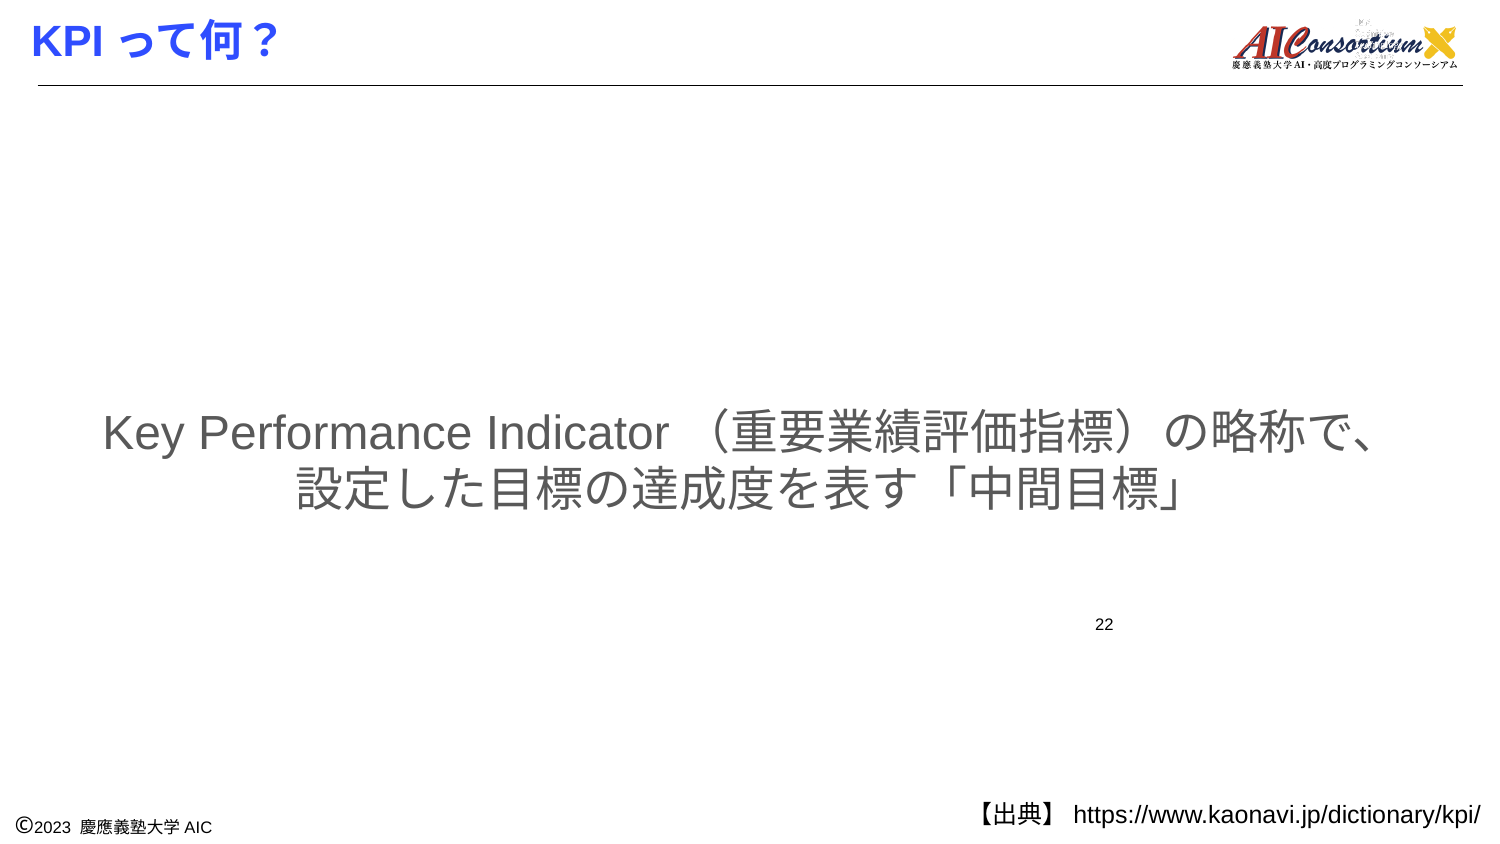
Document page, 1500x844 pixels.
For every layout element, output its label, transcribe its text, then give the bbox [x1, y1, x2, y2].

text_box 【出典】https://www.kaonavi.jp/dictionary/kpi/ [952, 783, 1500, 844]
title KPIって何？ [30, 19, 919, 65]
list Key Performance Indicator（重要業績評価指標）の略称で、 設定した目標の達成度を表す「中間目標」 [83, 189, 1419, 729]
picture [1219, 13, 1469, 82]
